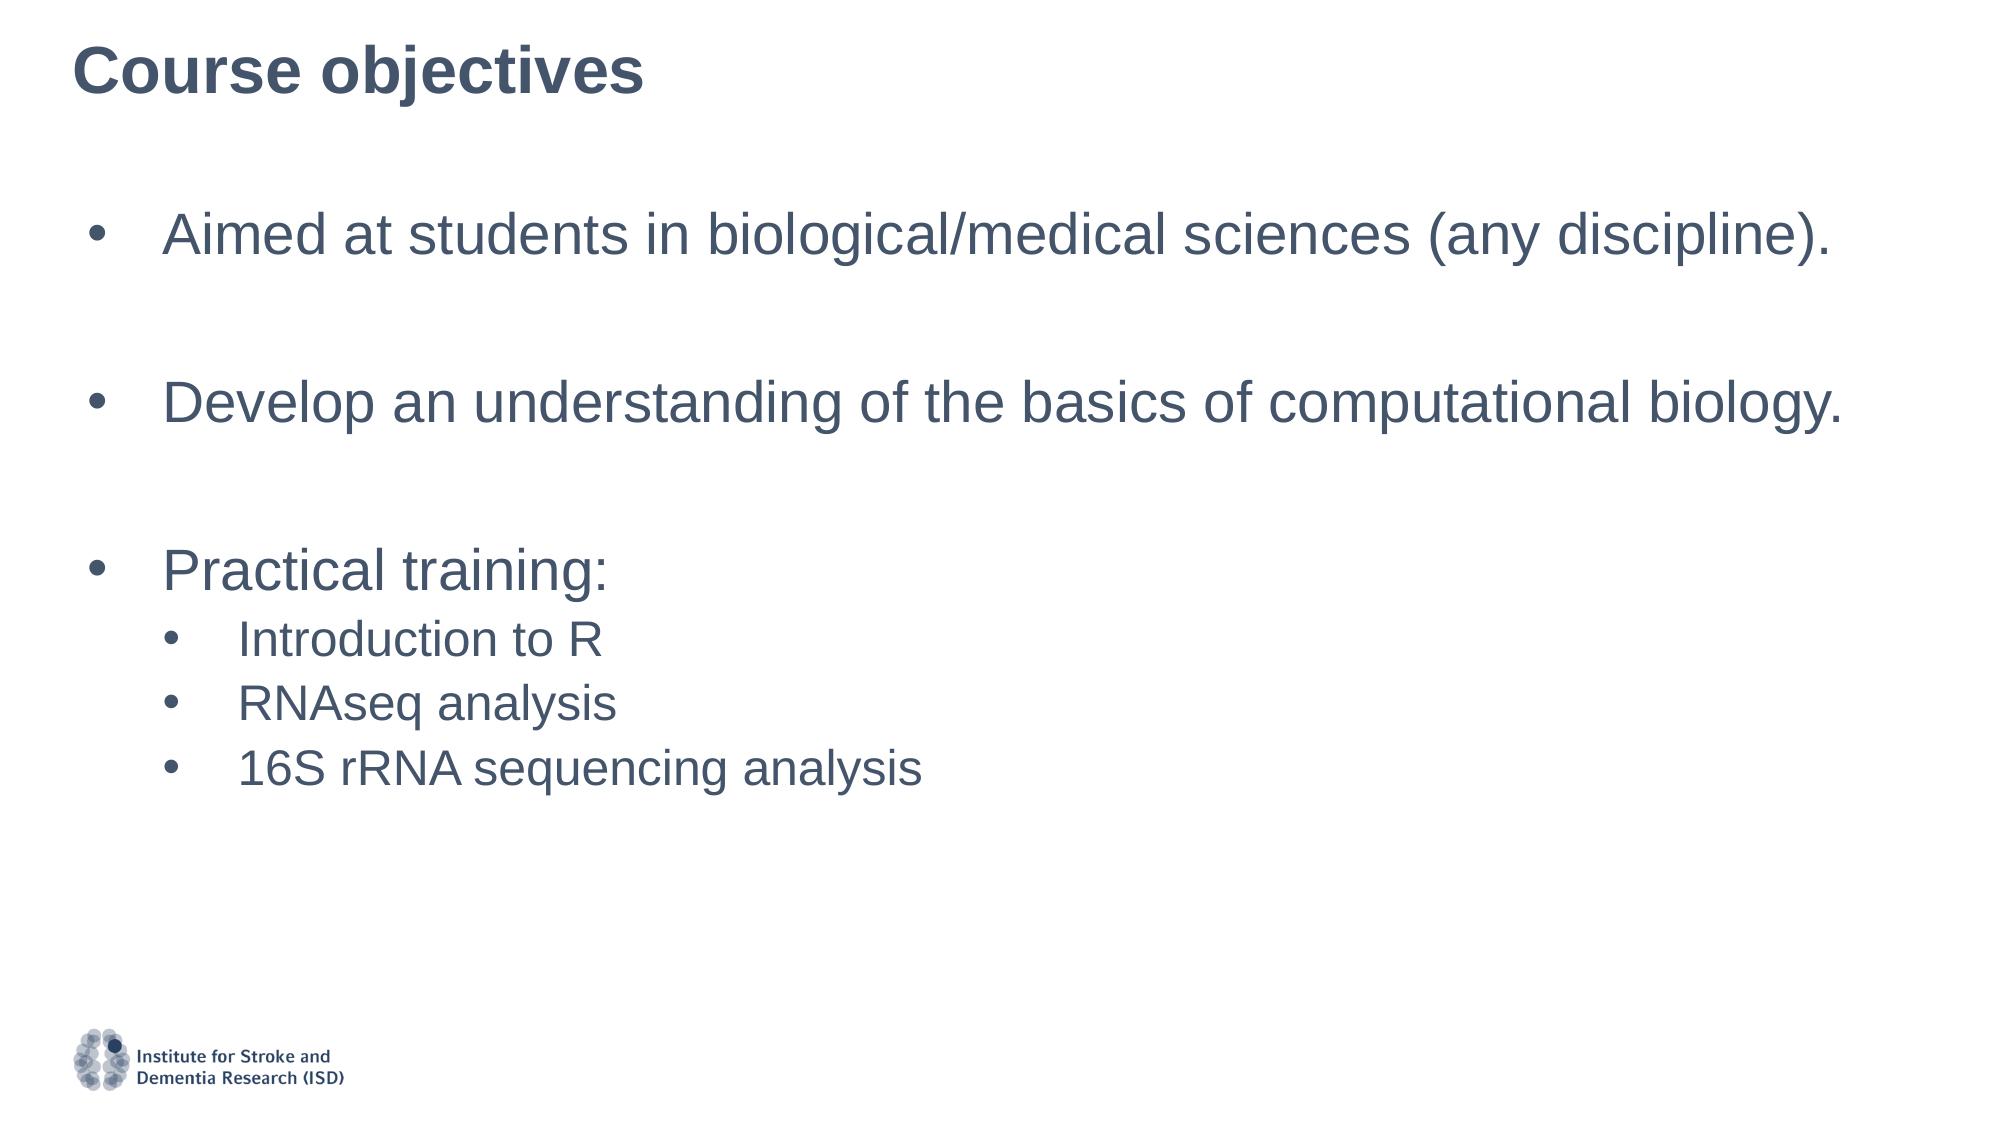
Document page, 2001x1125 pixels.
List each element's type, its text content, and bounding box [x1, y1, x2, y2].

picture [72, 1027, 366, 1091]
title Course objectives [72, 36, 1876, 167]
list Aimed at students in biological/medical sciences (any discipline). Develop an understanding of the basics of computational biology. Practical training: Introduction to R RNAseq analysis 16S rRNA sequencing analysis [72, 197, 1876, 936]
